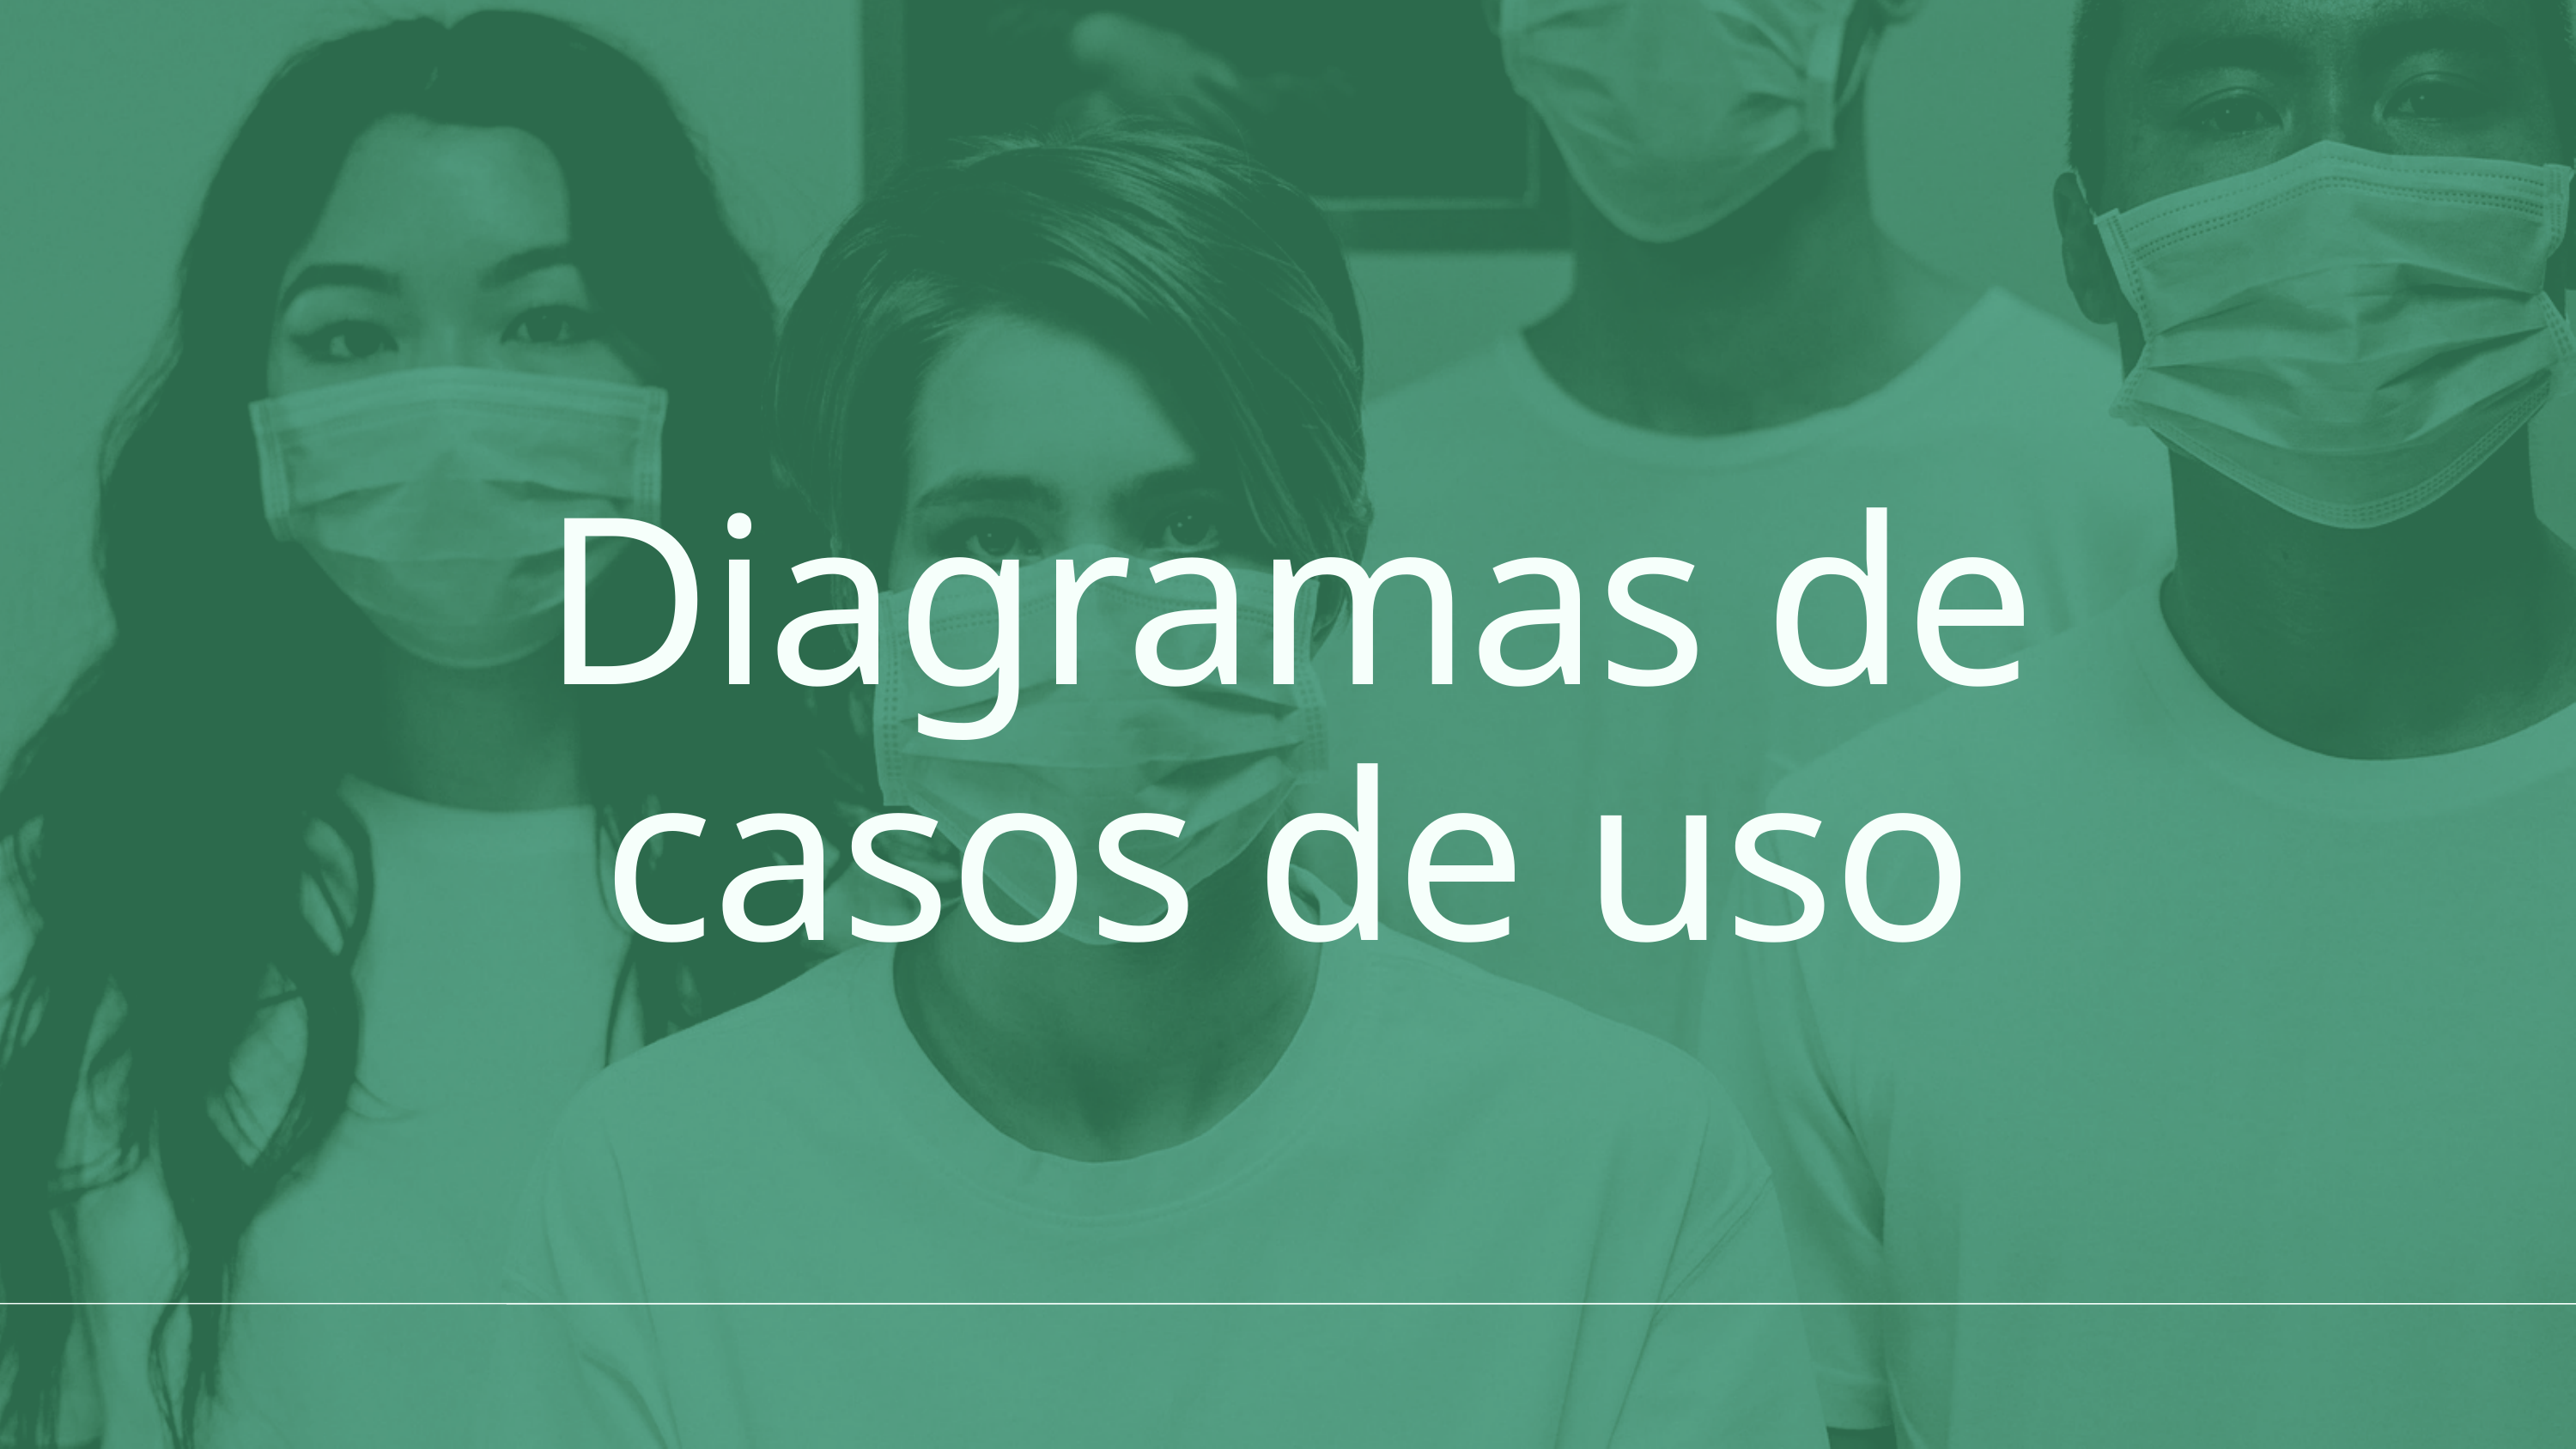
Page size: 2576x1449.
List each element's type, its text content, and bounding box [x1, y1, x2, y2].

text_box Diagramas de casos de uso [445, 475, 2131, 987]
text_box [0, 1304, 2576, 1449]
text_box [0, 0, 2576, 1303]
